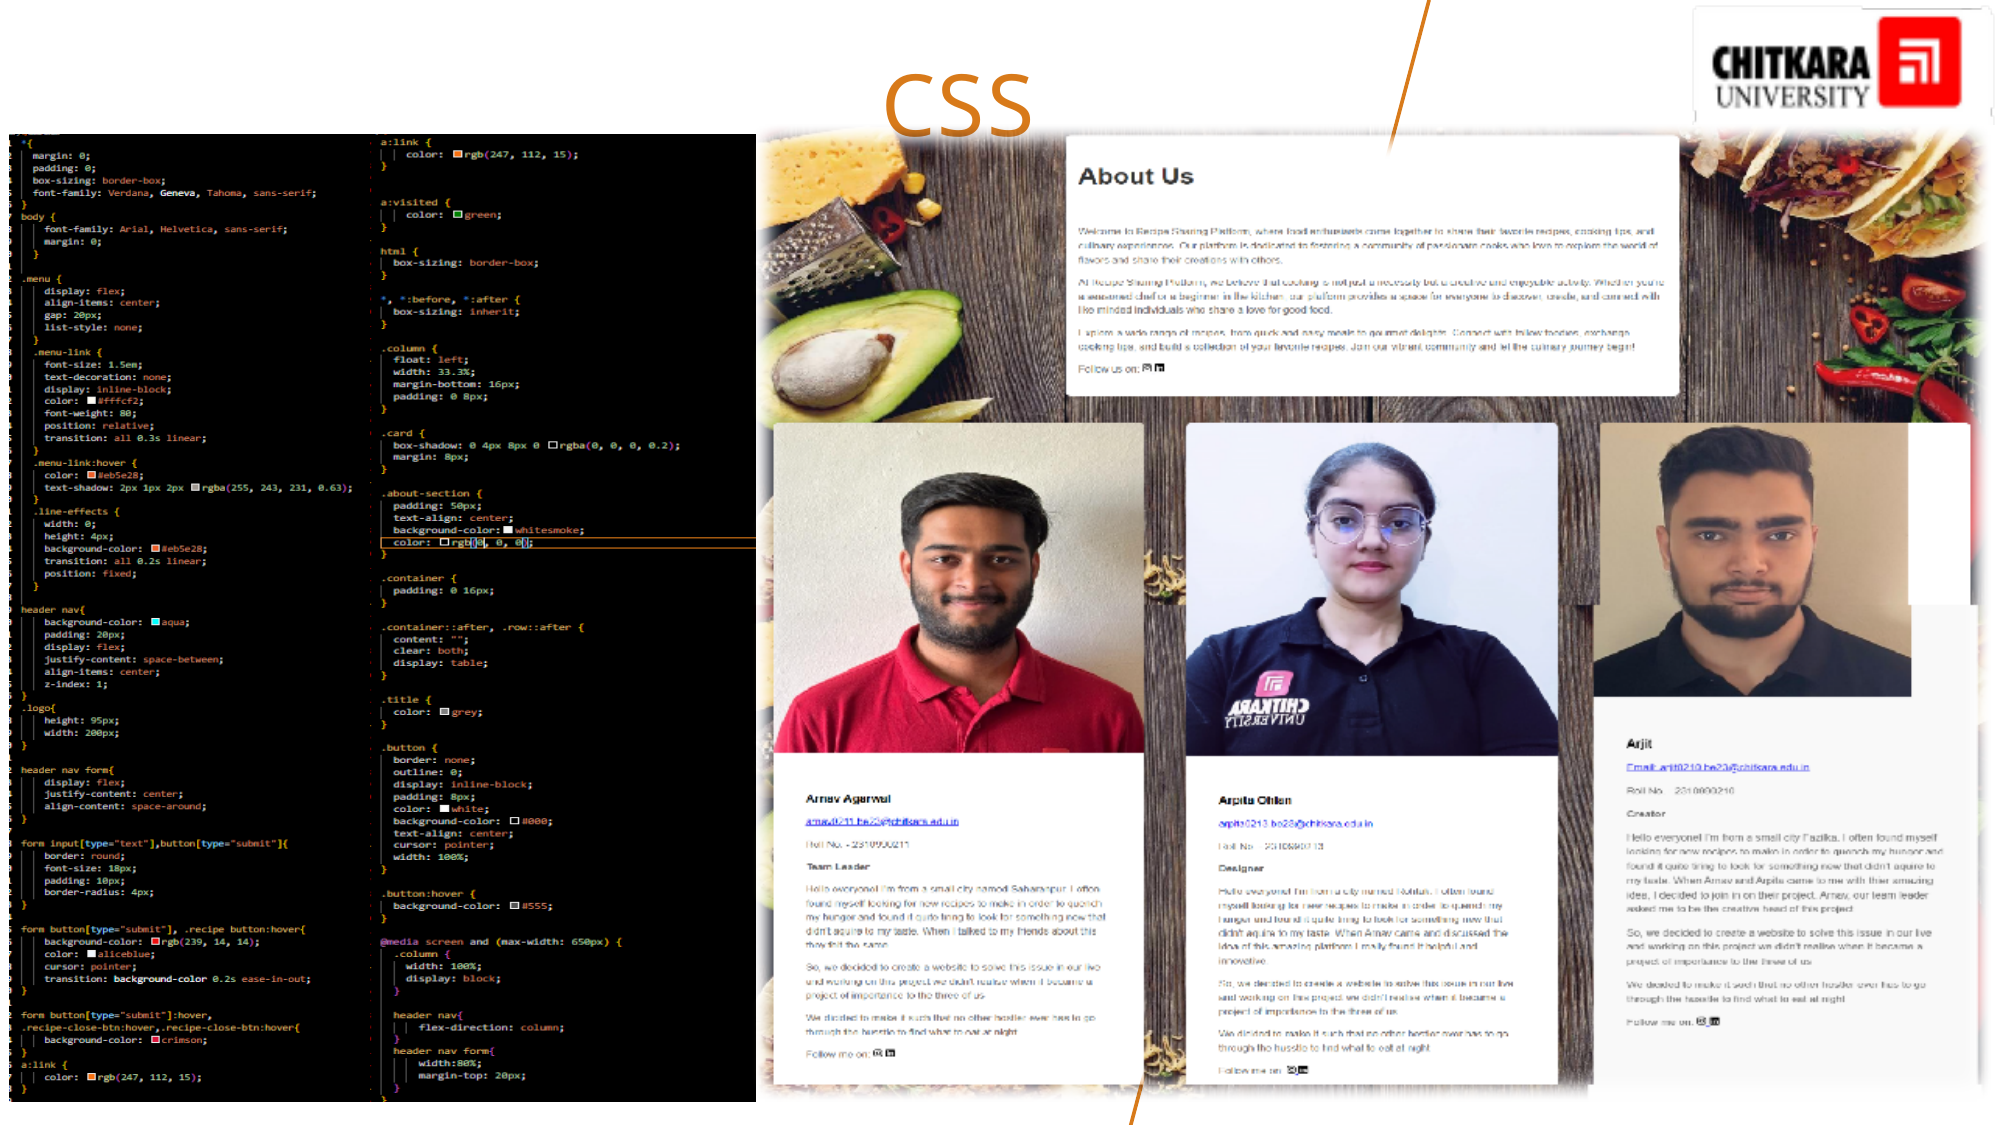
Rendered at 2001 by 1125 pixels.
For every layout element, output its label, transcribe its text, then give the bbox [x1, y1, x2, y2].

picture [9, 0, 2000, 1103]
title CSS [137, 53, 1242, 131]
